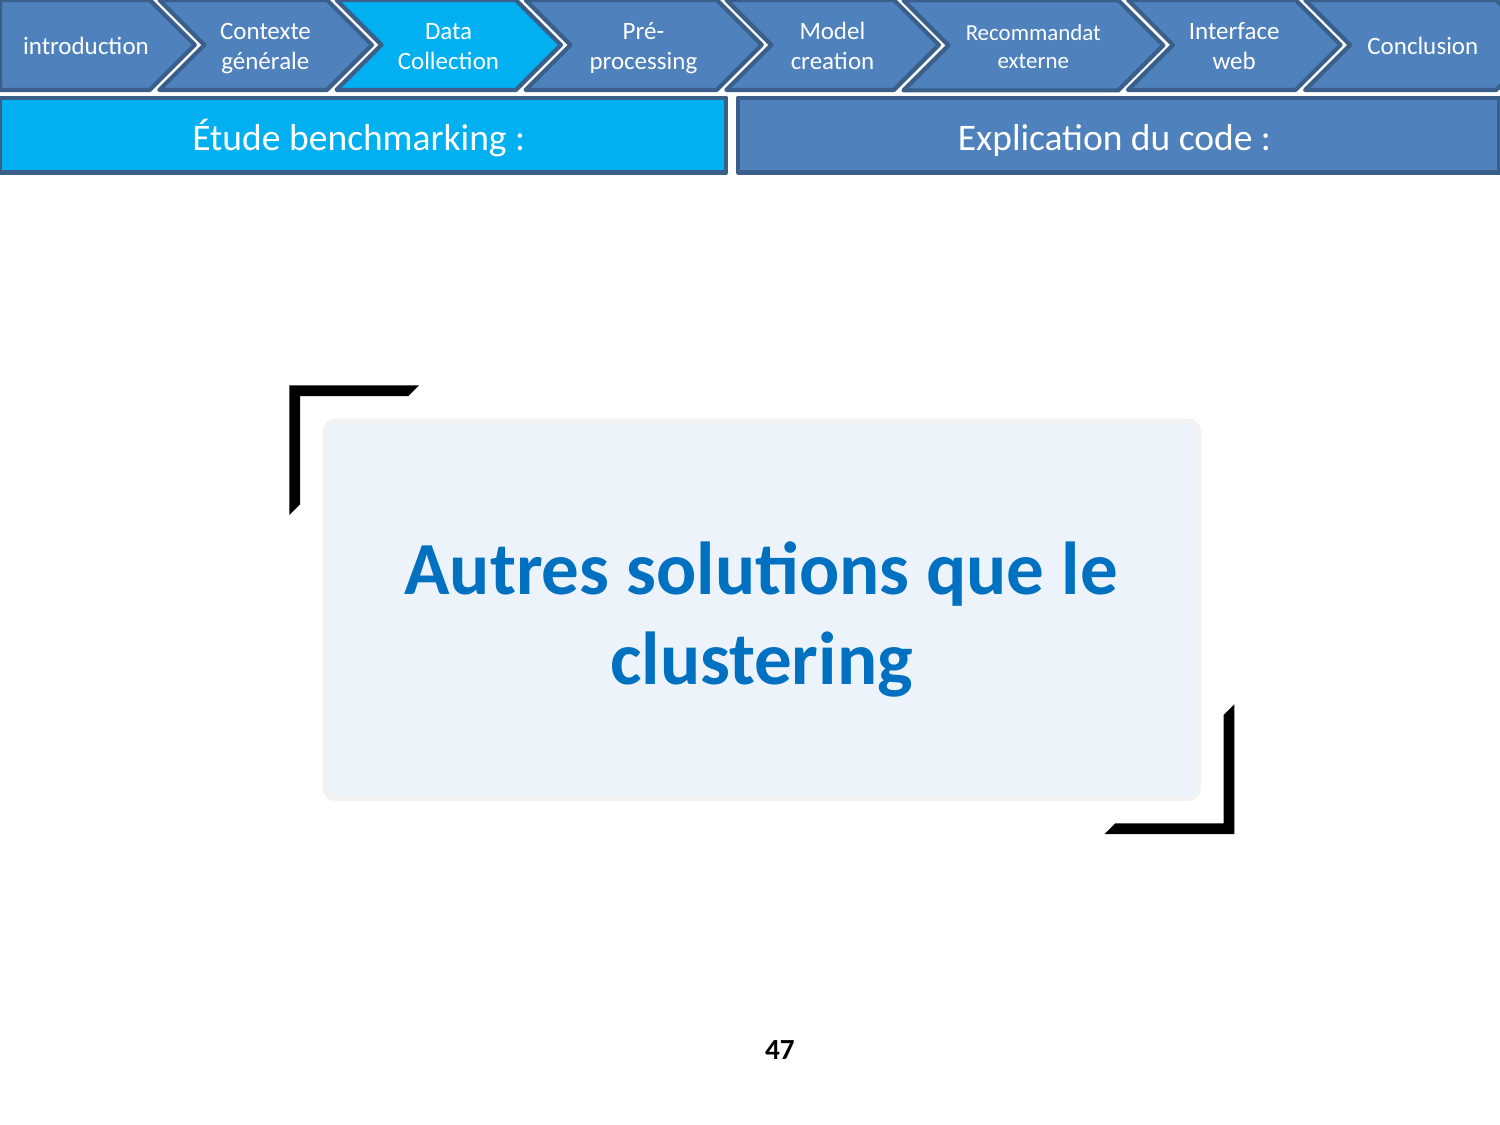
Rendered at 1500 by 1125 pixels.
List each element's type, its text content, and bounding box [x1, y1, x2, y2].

text_box [287, 383, 422, 518]
text_box Data Collection [334, 0, 564, 93]
text_box Conclusion [1303, 0, 1500, 93]
text_box Explication du code : [736, 96, 1500, 175]
text_box Recommandat externe [901, 0, 1166, 93]
text_box 47 [750, 1023, 810, 1073]
text_box [1102, 702, 1237, 837]
text_box Pré-processing [523, 0, 764, 93]
text_box Étude benchmarking : [0, 96, 728, 175]
text_box Contexte générale [157, 0, 375, 93]
text_box introduction [0, 0, 197, 93]
text_box Autres solutions que le clustering [322, 418, 1201, 801]
text_box Interface web [1126, 0, 1343, 93]
text_box Model creation [724, 0, 942, 93]
